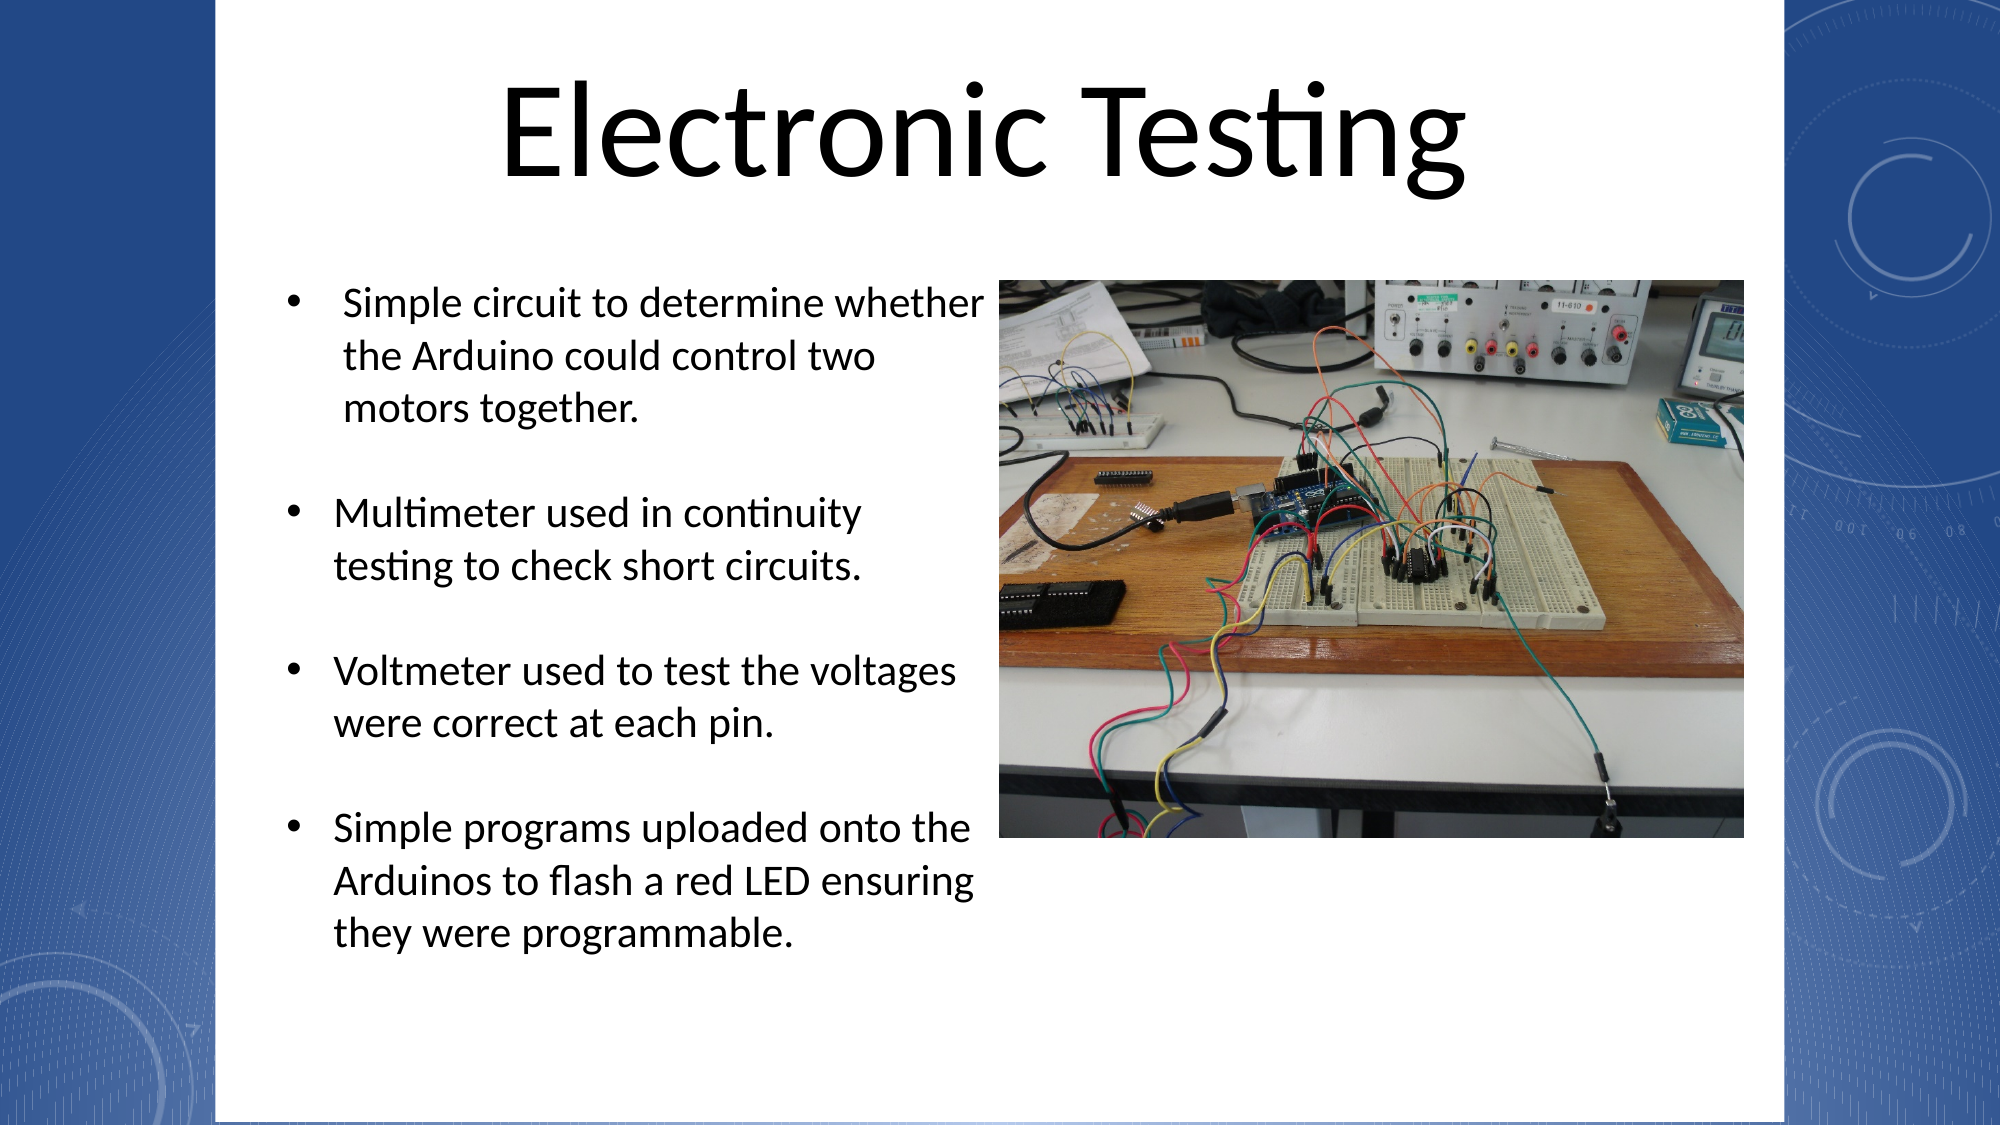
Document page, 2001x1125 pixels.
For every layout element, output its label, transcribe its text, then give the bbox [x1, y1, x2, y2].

picture [0, 0, 2000, 1125]
text_box Simple circuit to determine whether the Arduino could control two motors together. Multimeter used in continuity testing to check short circuits. Voltmeter used to test the voltages were correct at each pin. Simple programs uploaded onto the Arduinos to flash a red LED ensuring they were programmable. [271, 266, 1000, 1062]
picture [999, 280, 1744, 839]
text_box [214, 0, 1786, 1123]
text_box Electronic Testing [378, 32, 1622, 212]
